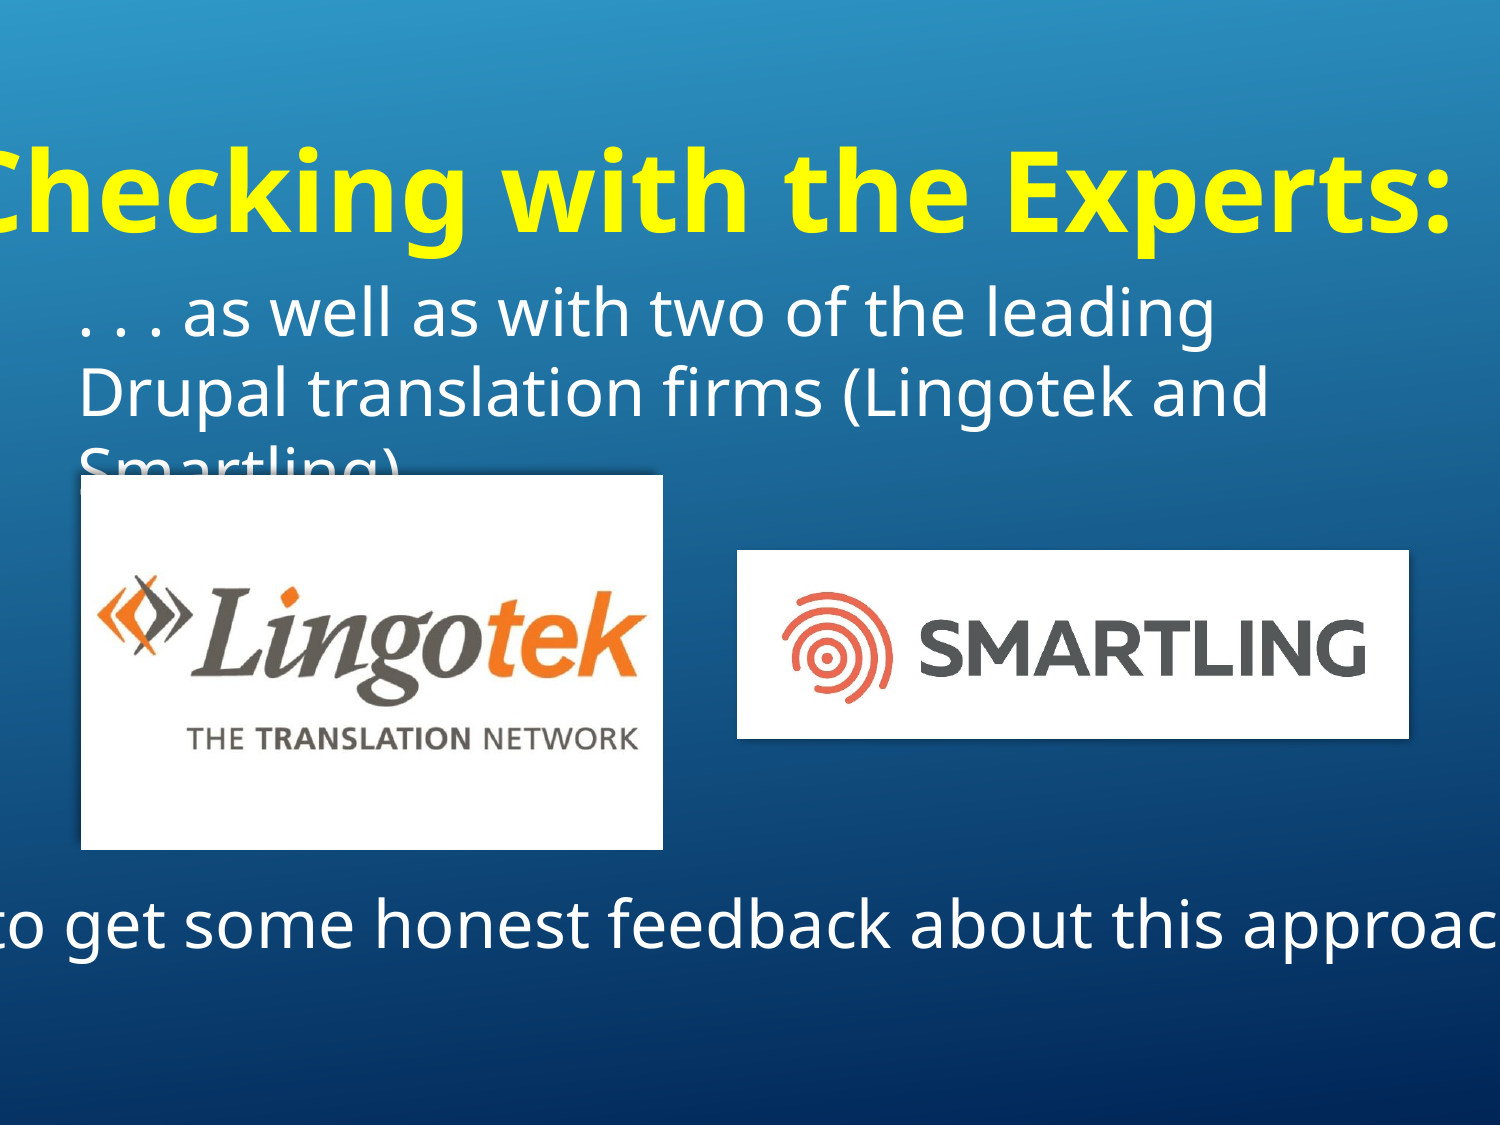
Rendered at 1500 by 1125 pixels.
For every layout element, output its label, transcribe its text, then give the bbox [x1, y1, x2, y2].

picture [737, 550, 1410, 739]
text_box Checking with the Experts: [0, 112, 1471, 263]
picture [81, 475, 663, 851]
text_box . . . as well as with two of the leading Drupal translation firms (Lingotek and Smartling) [62, 262, 1363, 518]
text_box to get some honest feedback about this approach [0, 874, 1500, 970]
